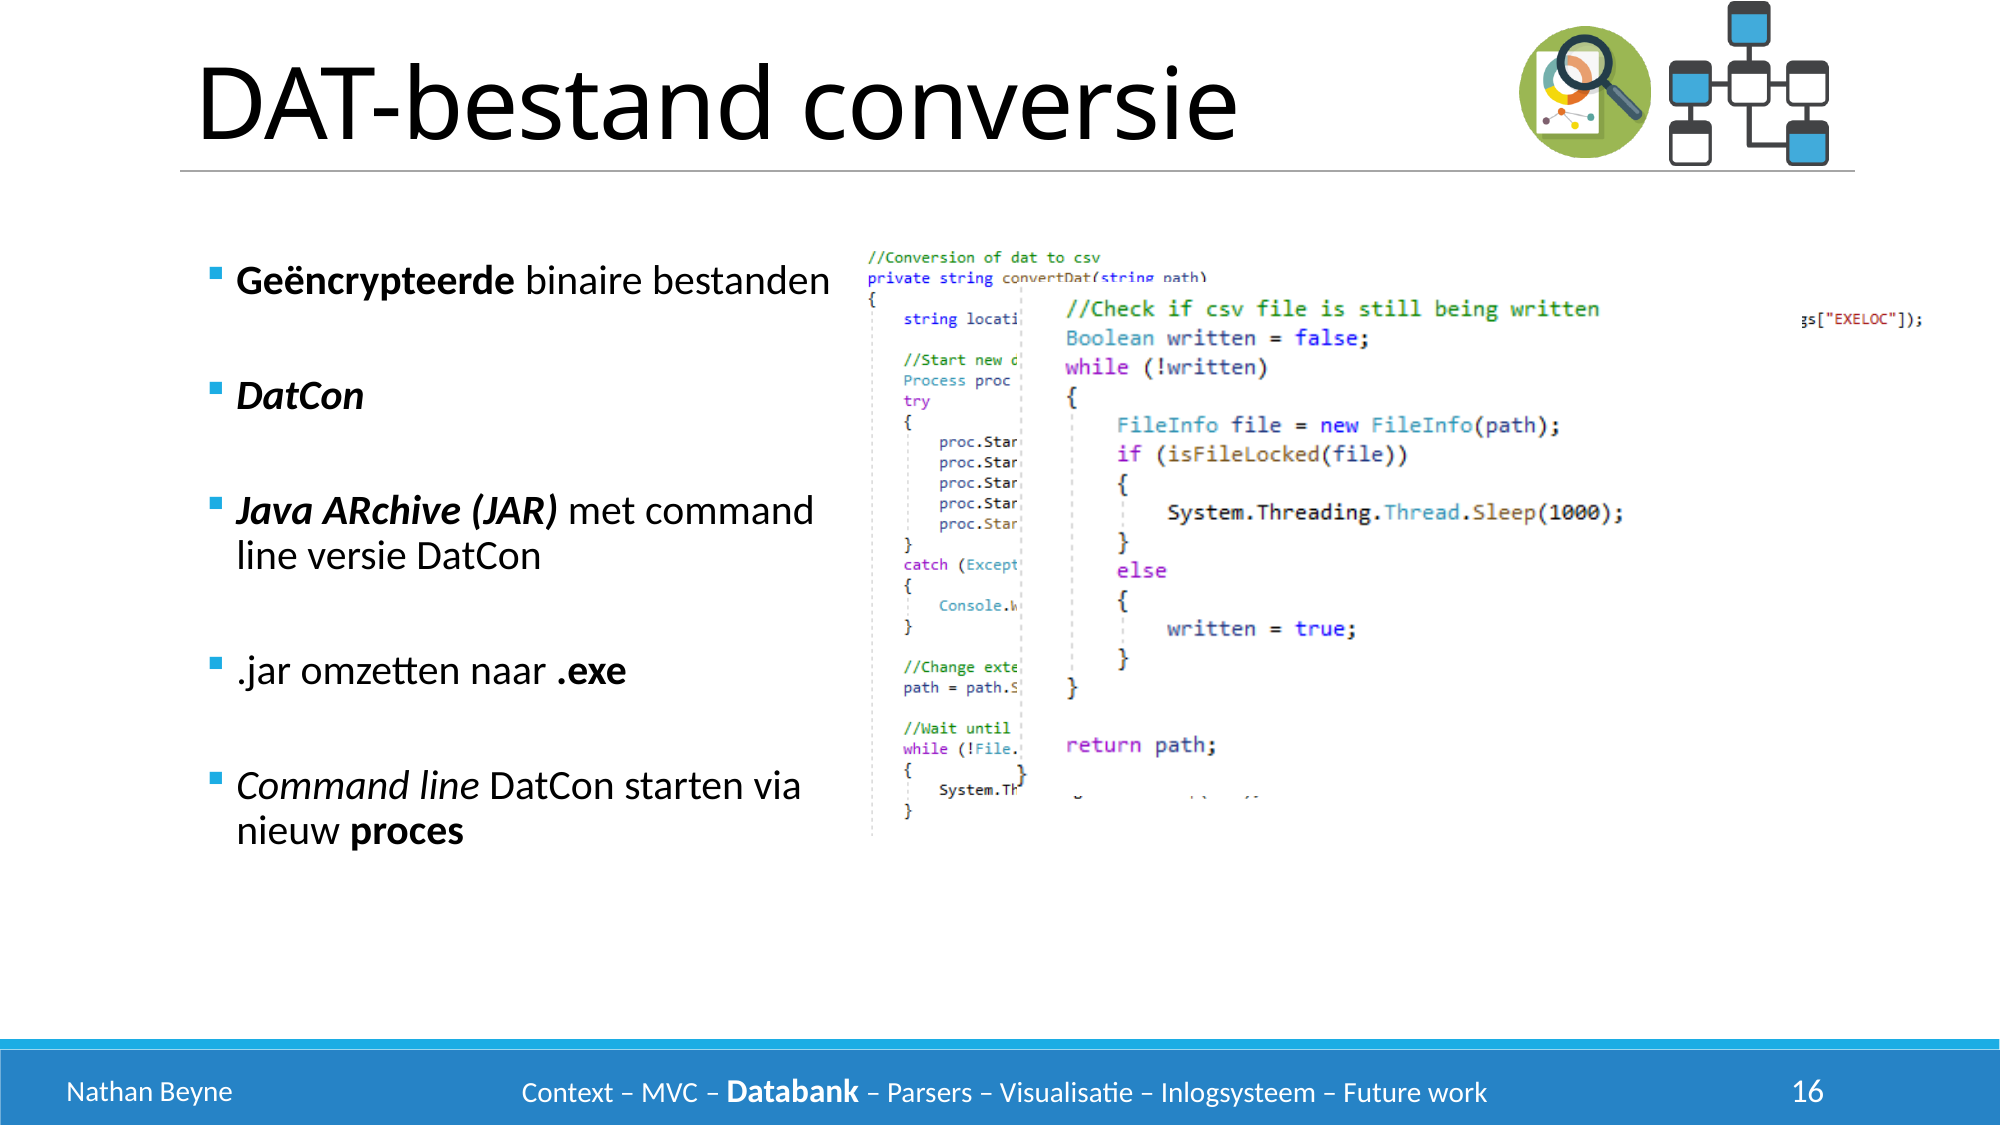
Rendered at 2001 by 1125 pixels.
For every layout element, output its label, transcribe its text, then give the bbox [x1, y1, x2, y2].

picture [1519, 26, 1651, 159]
picture [854, 250, 1929, 837]
text_box DAT-bestand conversie [179, 47, 1657, 170]
footer Context – MVC – Databank – Parsers – Visualisatie – Inlogsysteem – Future work [359, 1059, 1651, 1120]
slide_number Nathan Beyne [51, 1059, 359, 1120]
text_box Geëncrypteerde binaire bestanden DatCon Java ARchive (JAR) met command line versie DatCon .jar omzetten naar .exe Command line DatCon starten via nieuw proces [158, 250, 866, 981]
picture [1660, 0, 1838, 174]
slide_number 16 [1741, 1059, 1840, 1120]
